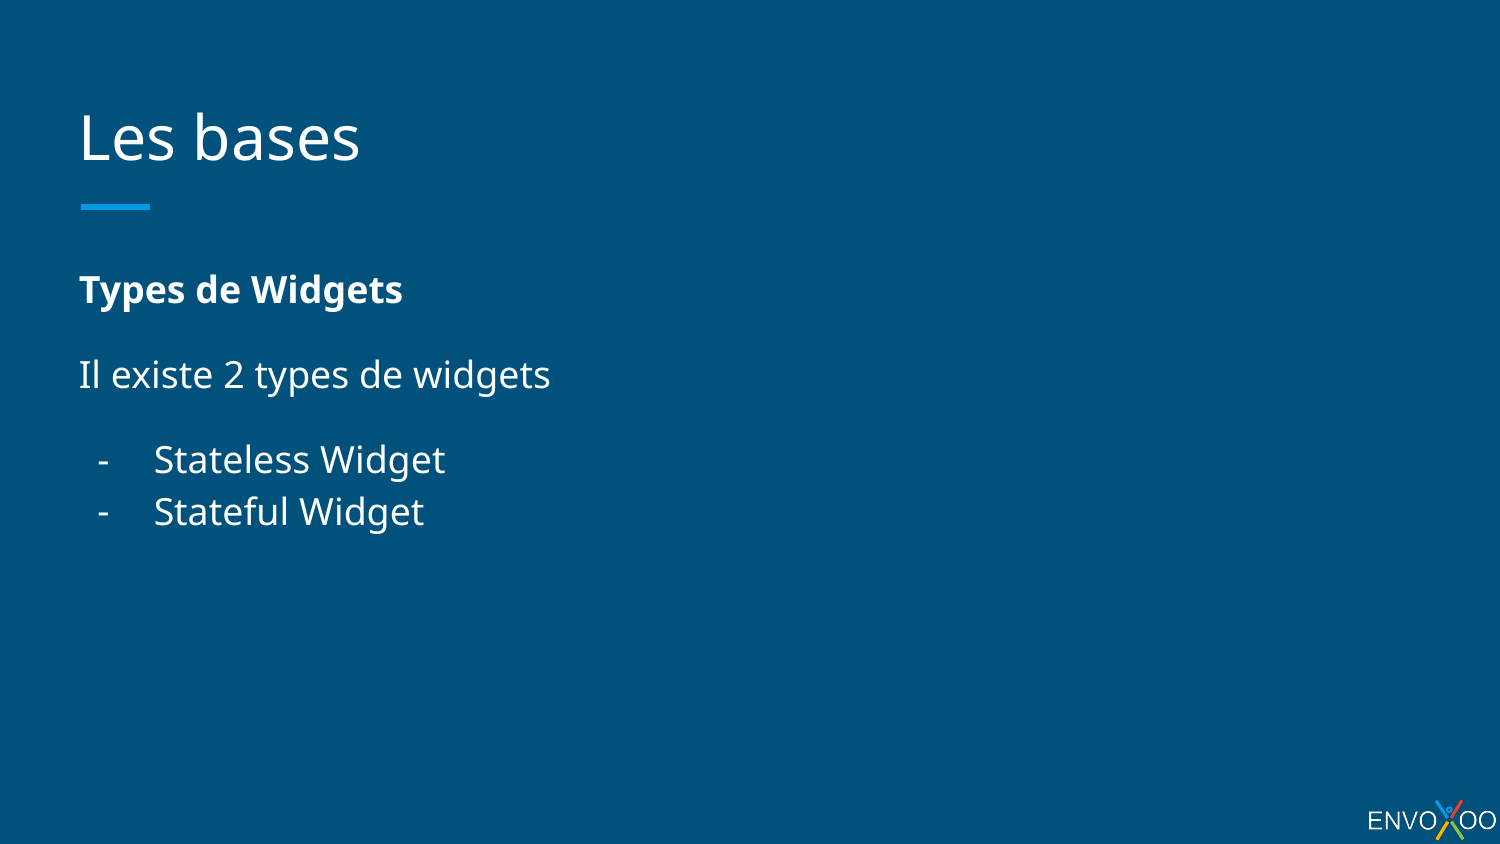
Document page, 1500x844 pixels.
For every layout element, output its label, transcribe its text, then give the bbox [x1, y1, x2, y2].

picture [1437, 822, 1448, 840]
picture [1451, 800, 1462, 818]
list Types de Widgets Il existe 2 types de widgets Stateless Widget Stateful Widget [63, 244, 1437, 750]
picture [1452, 822, 1463, 838]
picture [1370, 812, 1382, 829]
title Les bases [63, 75, 1437, 188]
